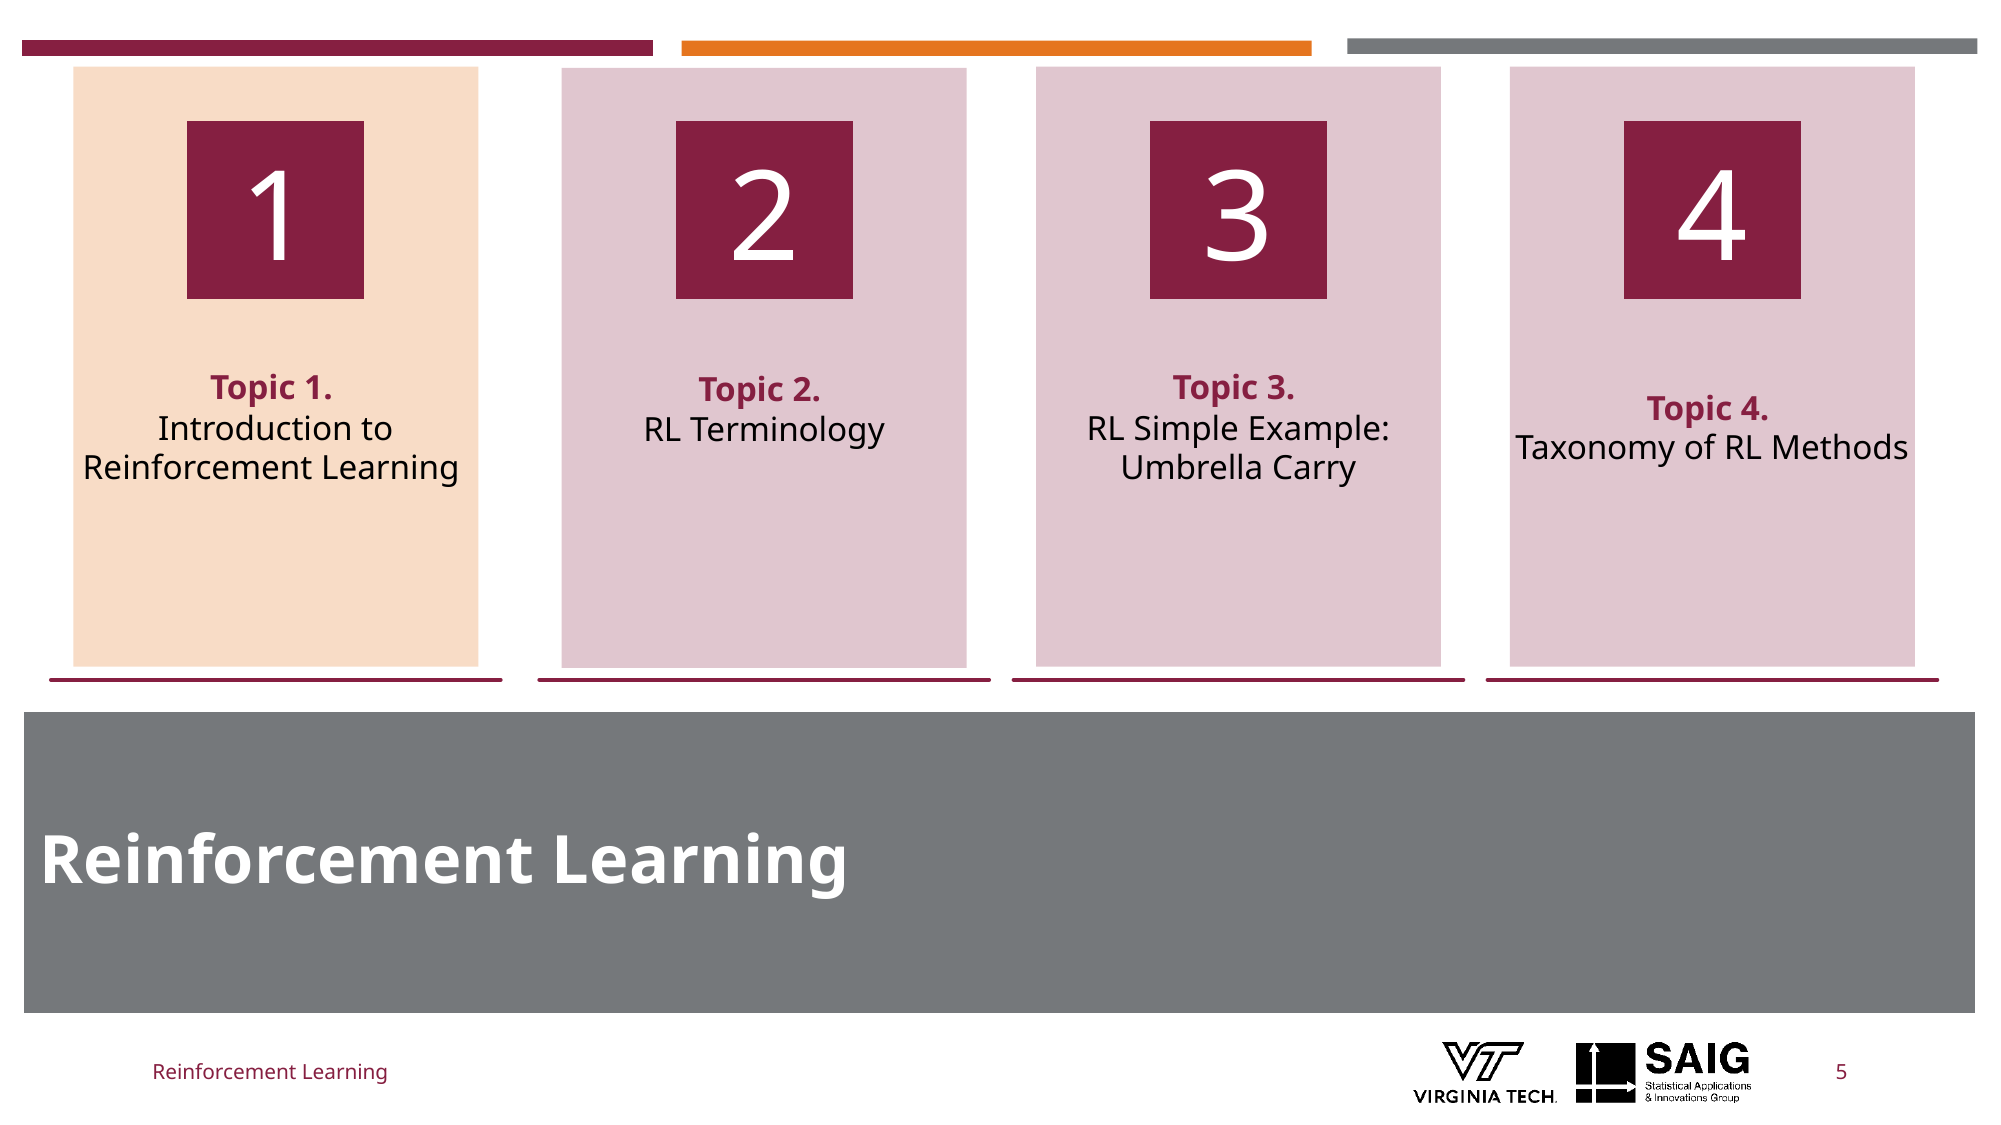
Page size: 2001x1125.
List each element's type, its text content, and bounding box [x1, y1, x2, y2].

footer Reinforcement Learning [137, 1042, 813, 1103]
list Reinforcement Learning [24, 712, 1975, 1013]
slide_number 5 [1412, 1042, 1863, 1103]
